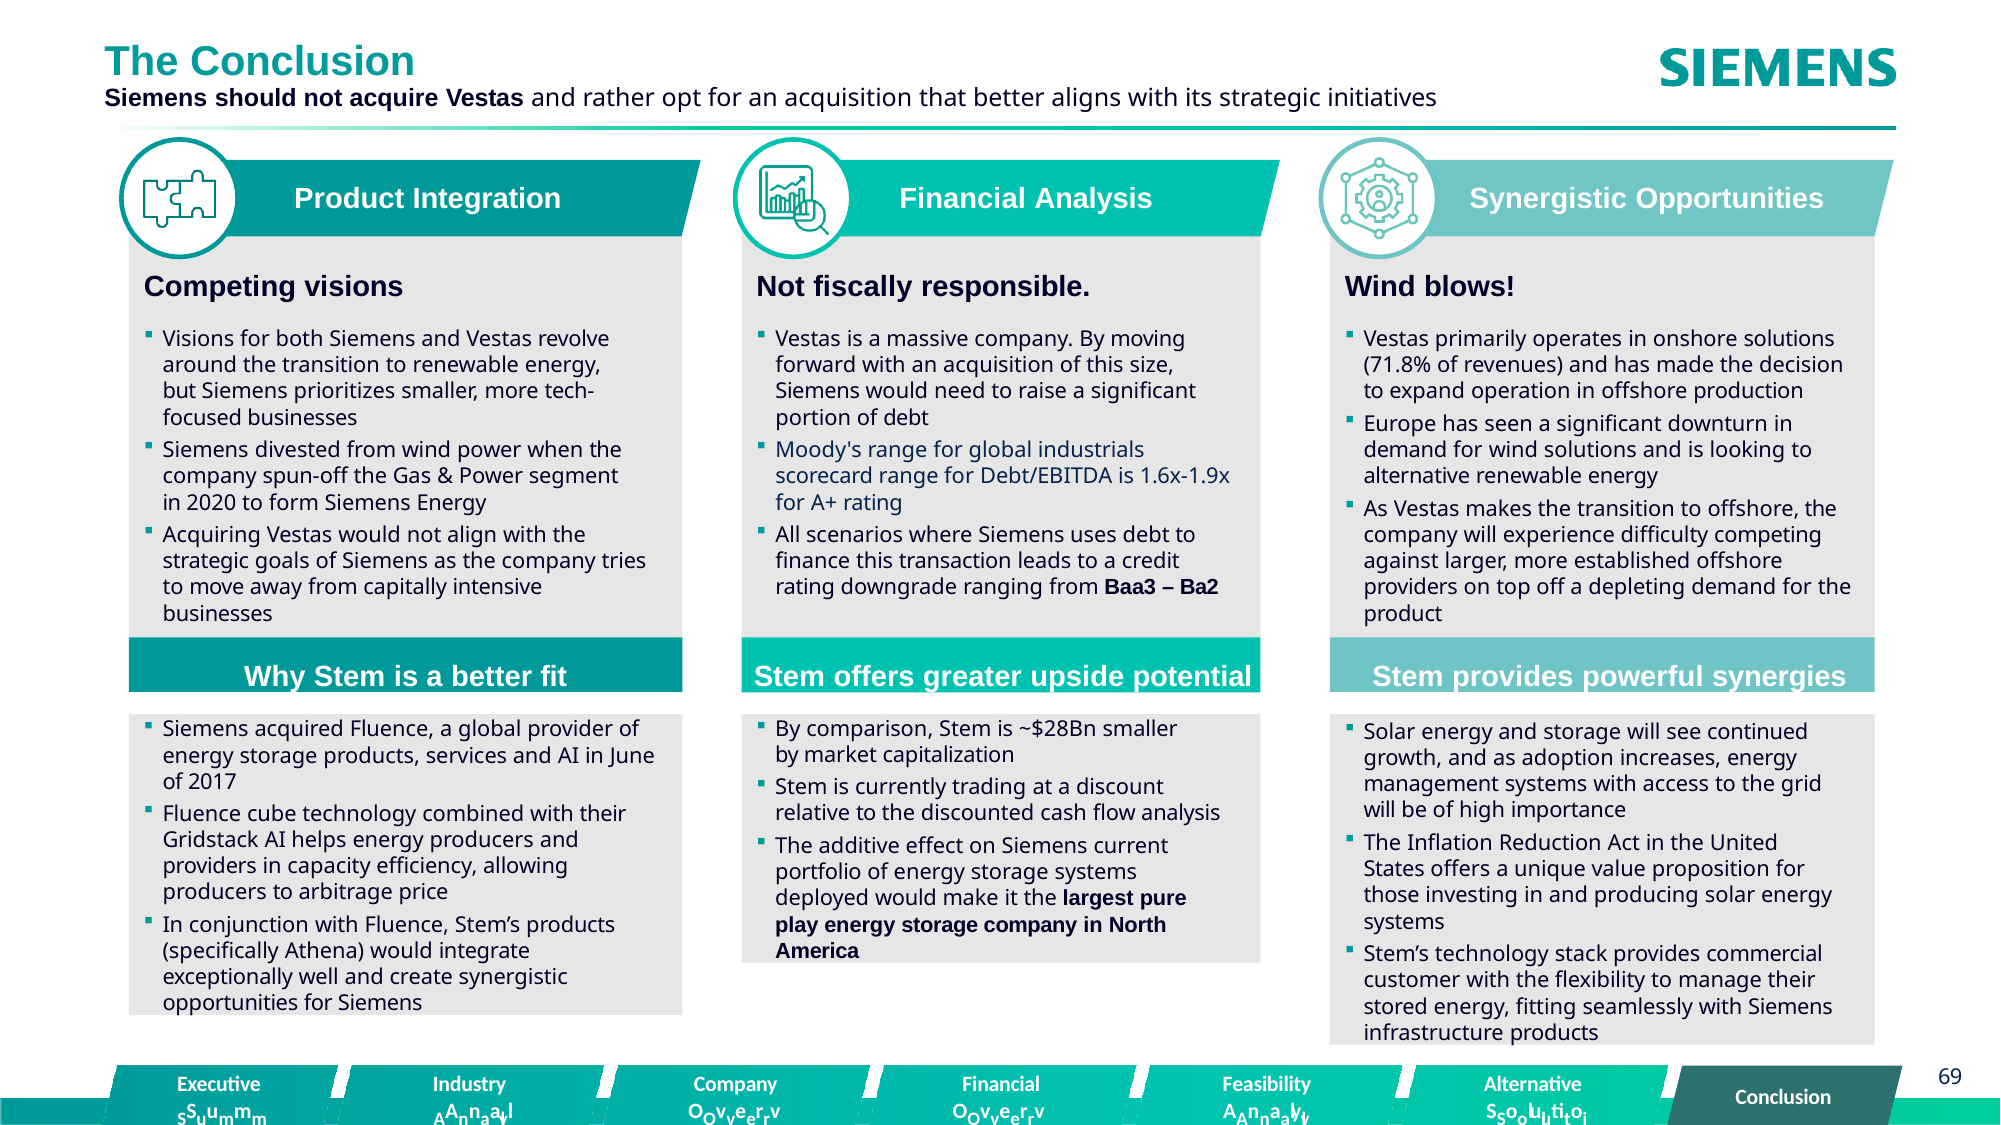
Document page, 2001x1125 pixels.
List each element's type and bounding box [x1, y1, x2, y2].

text_box [1292, 1103, 1298, 1121]
text_box [1550, 1078, 1559, 1090]
text_box [1396, 1065, 1415, 1097]
text_box [1575, 1108, 1581, 1117]
text_box [1329, 714, 1875, 1045]
text_box [1552, 1105, 1562, 1117]
text_box [1302, 1112, 1307, 1125]
text_box [1543, 1112, 1549, 1125]
title [102, 33, 1758, 224]
text_box [1488, 1105, 1495, 1115]
text_box [128, 714, 683, 1016]
text_box [1485, 1076, 1500, 1090]
text_box [1295, 1078, 1308, 1092]
text_box [1510, 1081, 1518, 1090]
text_box [1562, 1081, 1568, 1090]
text_box [1510, 1108, 1516, 1117]
picture [104, 125, 1896, 130]
picture [1660, 47, 1896, 88]
text_box [1503, 1078, 1508, 1090]
text_box [1318, 136, 1894, 692]
text_box [118, 136, 701, 692]
text_box [741, 714, 1261, 963]
text_box [1530, 1103, 1534, 1117]
text_box [732, 136, 1281, 693]
text_box [1662, 1060, 2000, 1125]
text_box [1572, 1082, 1580, 1090]
text_box [0, 1065, 1292, 1125]
